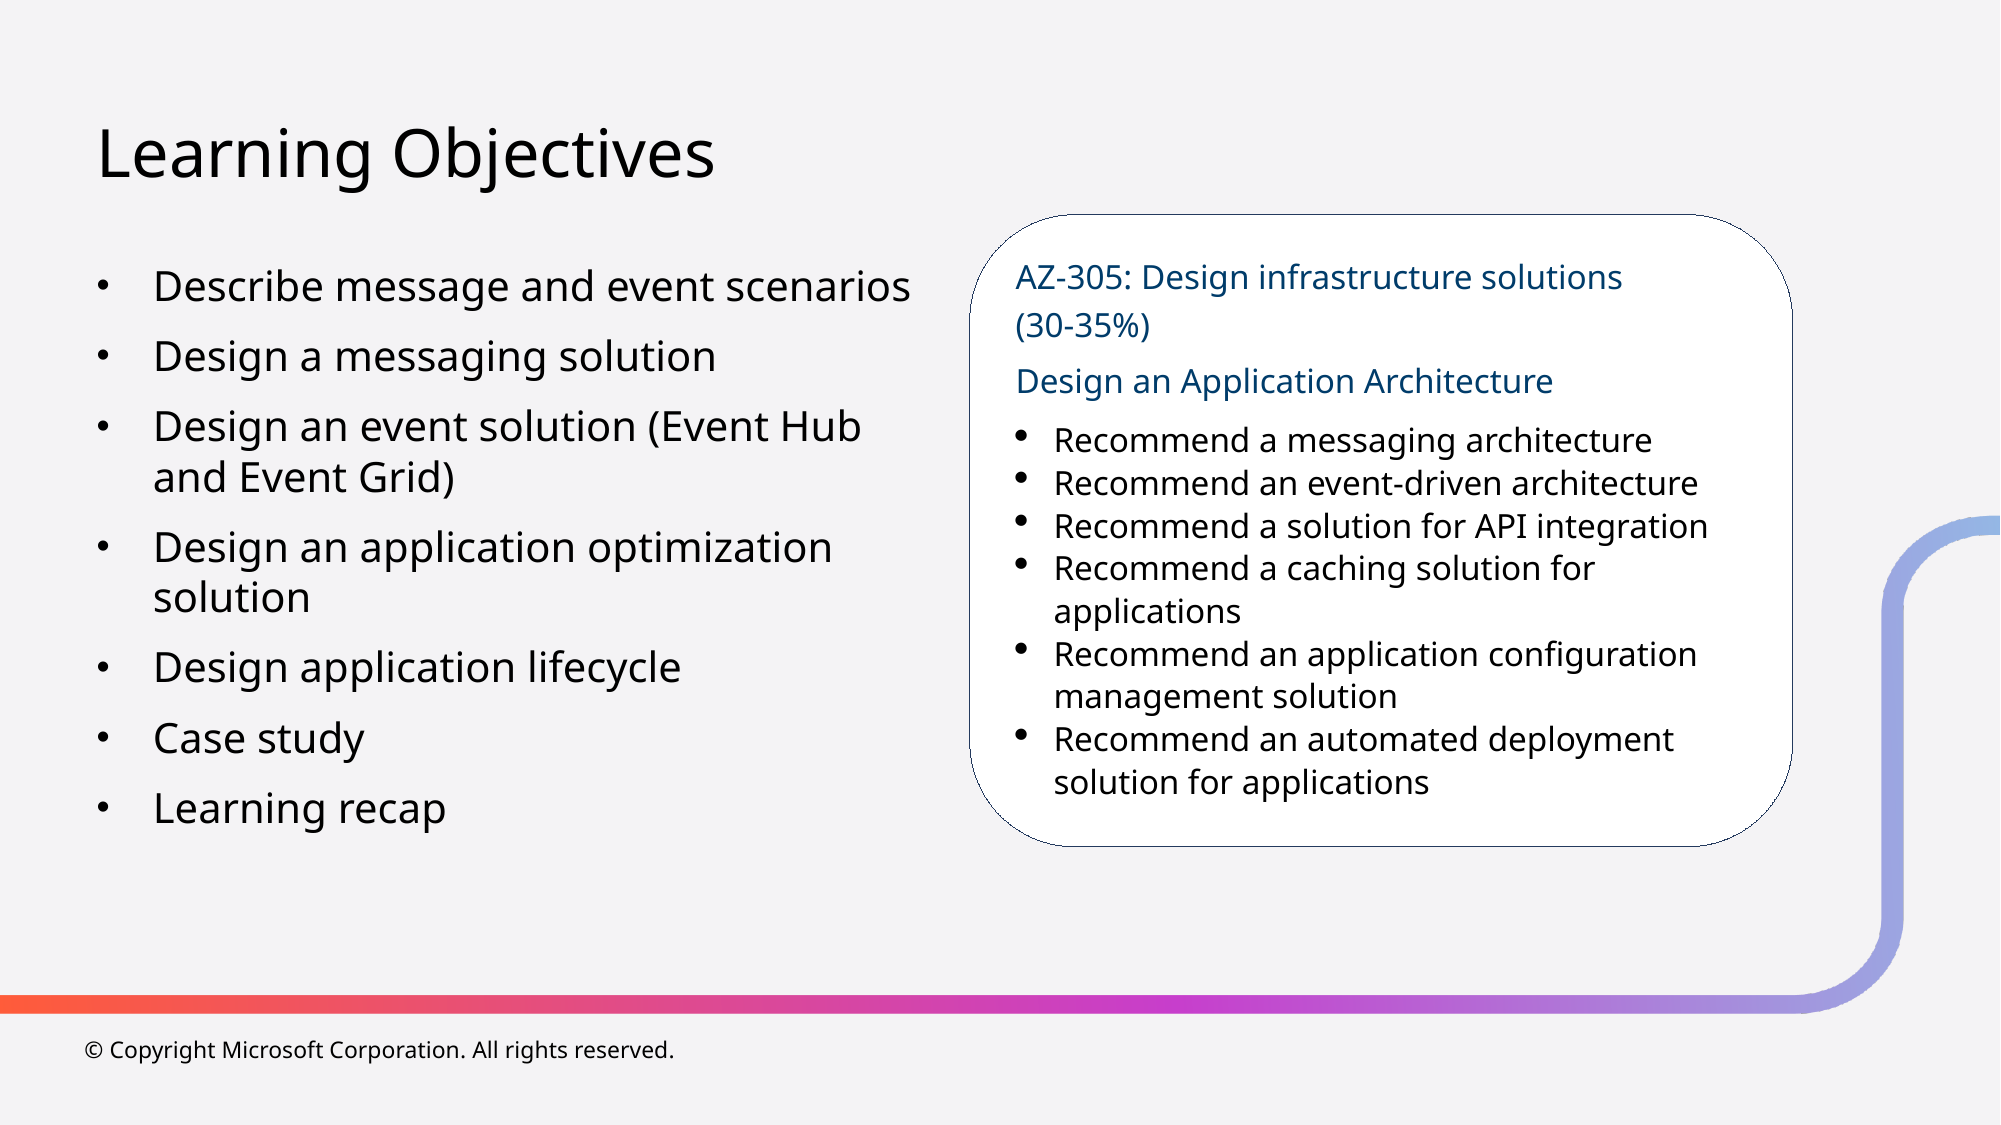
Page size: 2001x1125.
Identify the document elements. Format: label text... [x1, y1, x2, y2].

list Describe message and event scenarios Design a messaging solution Design an event solution (Event Hub and Event Grid) Design an application optimization solution Design application lifecycle Case study Learning recap [96, 244, 970, 927]
text_box AZ-305: Design infrastructure solutions (30-35%) Design an Application Architecture Recommend a messaging architecture Recommend an event-driven architecture Recommend a solution for API integration Recommend a caching solution for applications Recommend an application configuration management solution Recommend an automated deployment solution for applications [969, 214, 1793, 847]
title Learning Objectives [96, 96, 1441, 177]
picture [0, 515, 2000, 1014]
